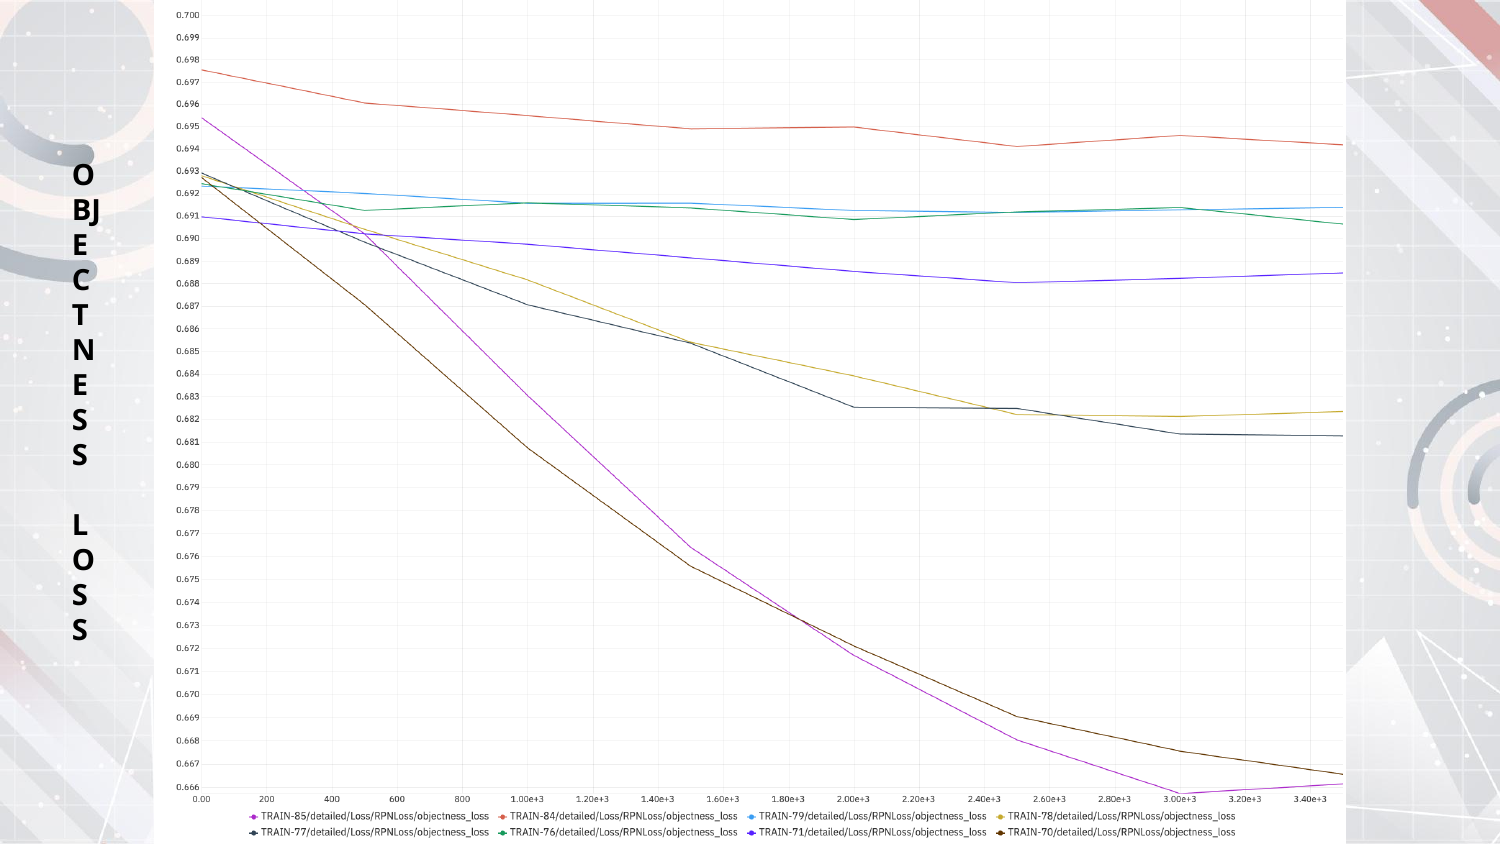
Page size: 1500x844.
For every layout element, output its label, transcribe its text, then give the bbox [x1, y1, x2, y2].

text_box OBJECTNESS LOSS [57, 149, 117, 654]
picture [0, 0, 1500, 844]
